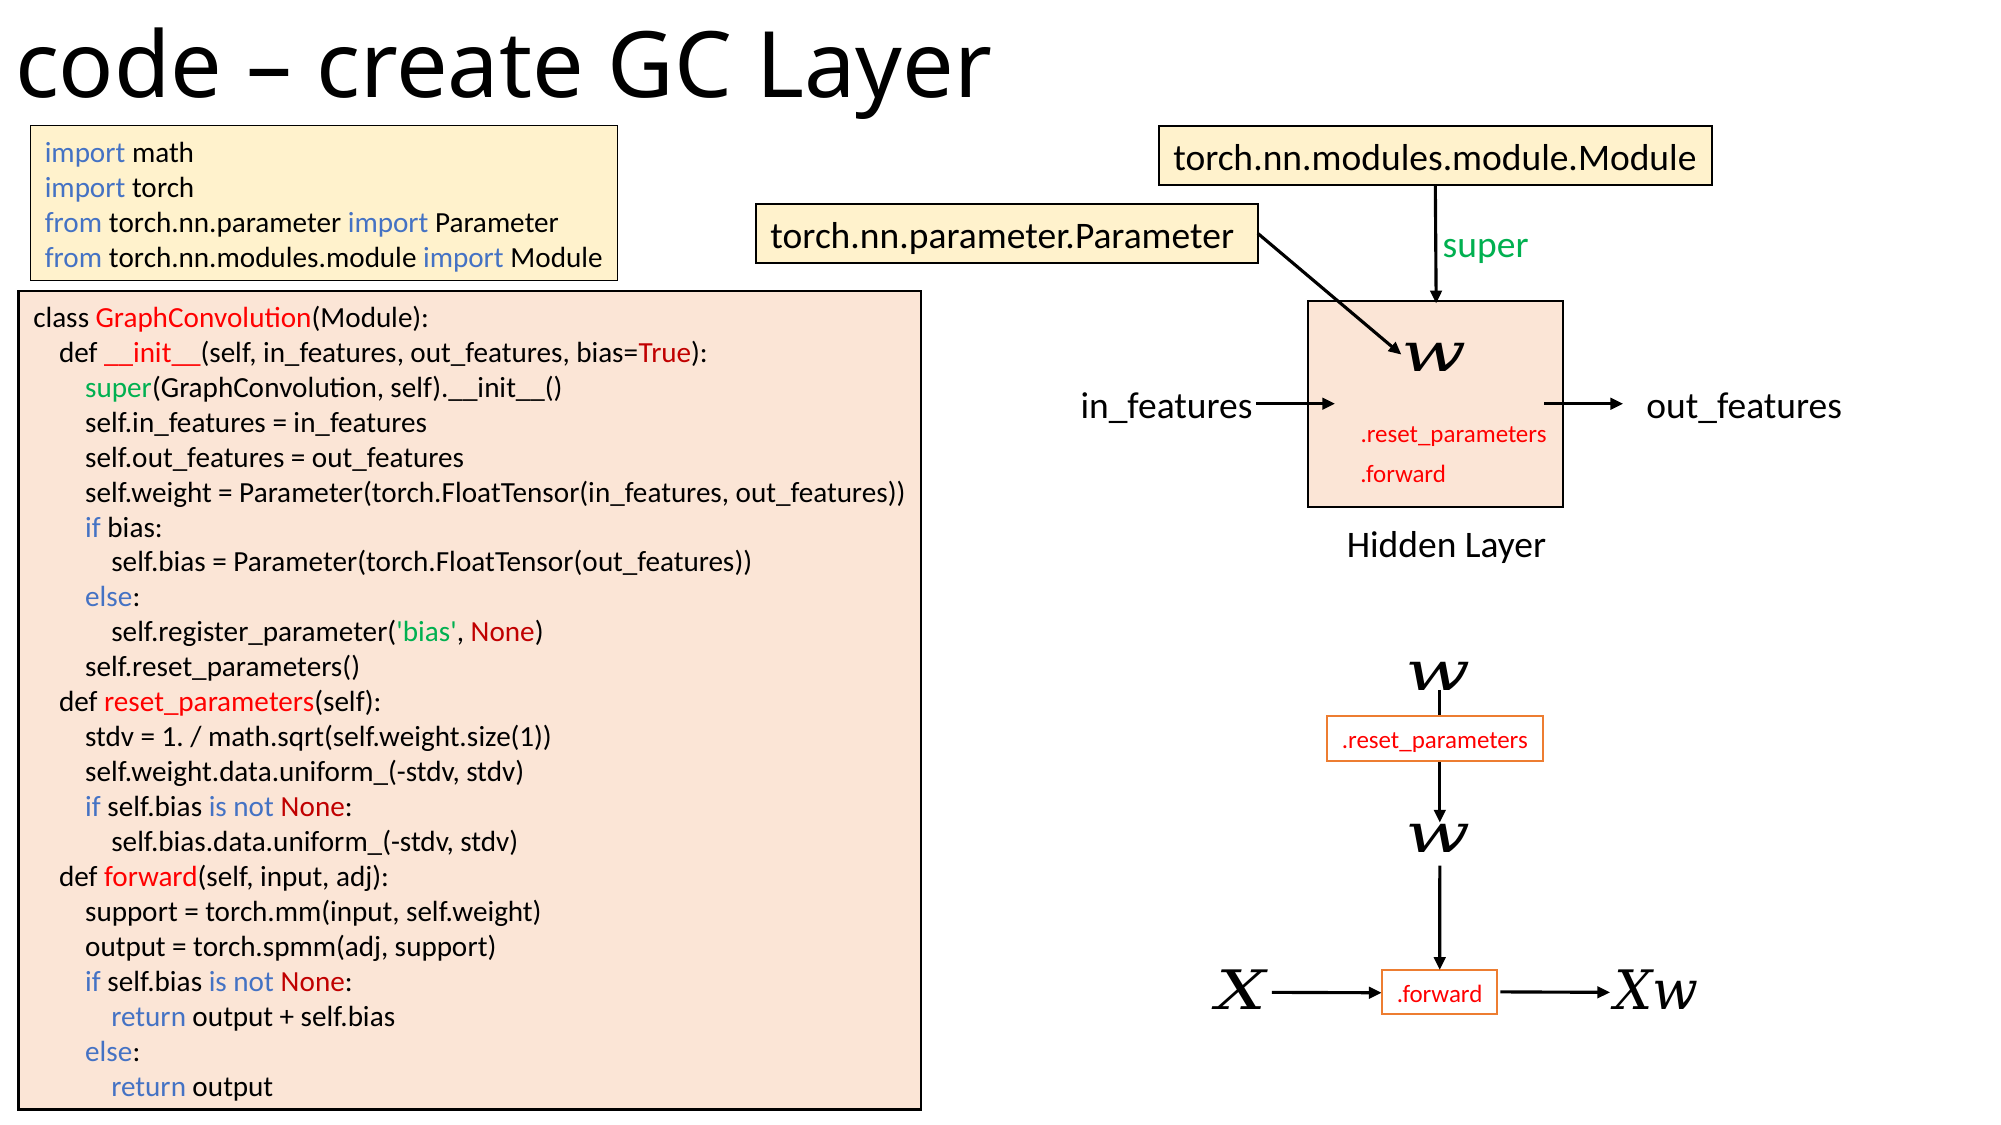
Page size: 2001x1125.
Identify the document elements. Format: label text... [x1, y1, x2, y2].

text_box .reset_parameters [1326, 715, 1439, 762]
title code – create GC Layer [0, 0, 1725, 177]
text_box out_features [1631, 373, 1858, 434]
text_box super [1427, 212, 1435, 273]
text_box torch.nn.parameter.Parameter [755, 203, 1259, 264]
text_box class GraphConvolution(Module): def __init__(self, in_features, out_features, bias=True): super(GraphConvolution, self).__init__() self.in_features = in_features self.out_features = out_features self.weight = Parameter(torch.FloatTensor(in_features, out_features)) if bias: self.bias = Parameter(torch.FloatTensor(out_features)) else: self.register_parameter('bias', None) self.reset_parameters() def reset_parameters(self): stdv = 1. / math.sqrt(self.weight.size(1)) self.weight.data.uniform_(-stdv, stdv) if self.bias is not None: self.bias.data.uniform_(-stdv, stdv) def forward(self, input, adj): support = torch.mm(input, self.weight) output = torch.spmm(adj, support) if self.bias is not None: return output + self.bias else: return output [17, 290, 922, 1111]
text_box .reset_parameters [1345, 409, 1562, 455]
text_box torch.nn.modules.module.Module [1158, 125, 1713, 186]
text_box .forward [1381, 969, 1498, 1015]
text_box import math import torch from torch.nn.parameter import Parameter from torch.nn.modules.module import Module [30, 125, 618, 281]
text_box [1307, 300, 1564, 508]
text_box super [1437, 212, 1544, 273]
text_box .reset_parameters [1440, 715, 1544, 762]
text_box .forward [1345, 449, 1462, 495]
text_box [1260, 233, 1402, 355]
text_box in_features [1065, 373, 1268, 434]
text_box Hidden Layer [1332, 512, 1562, 573]
